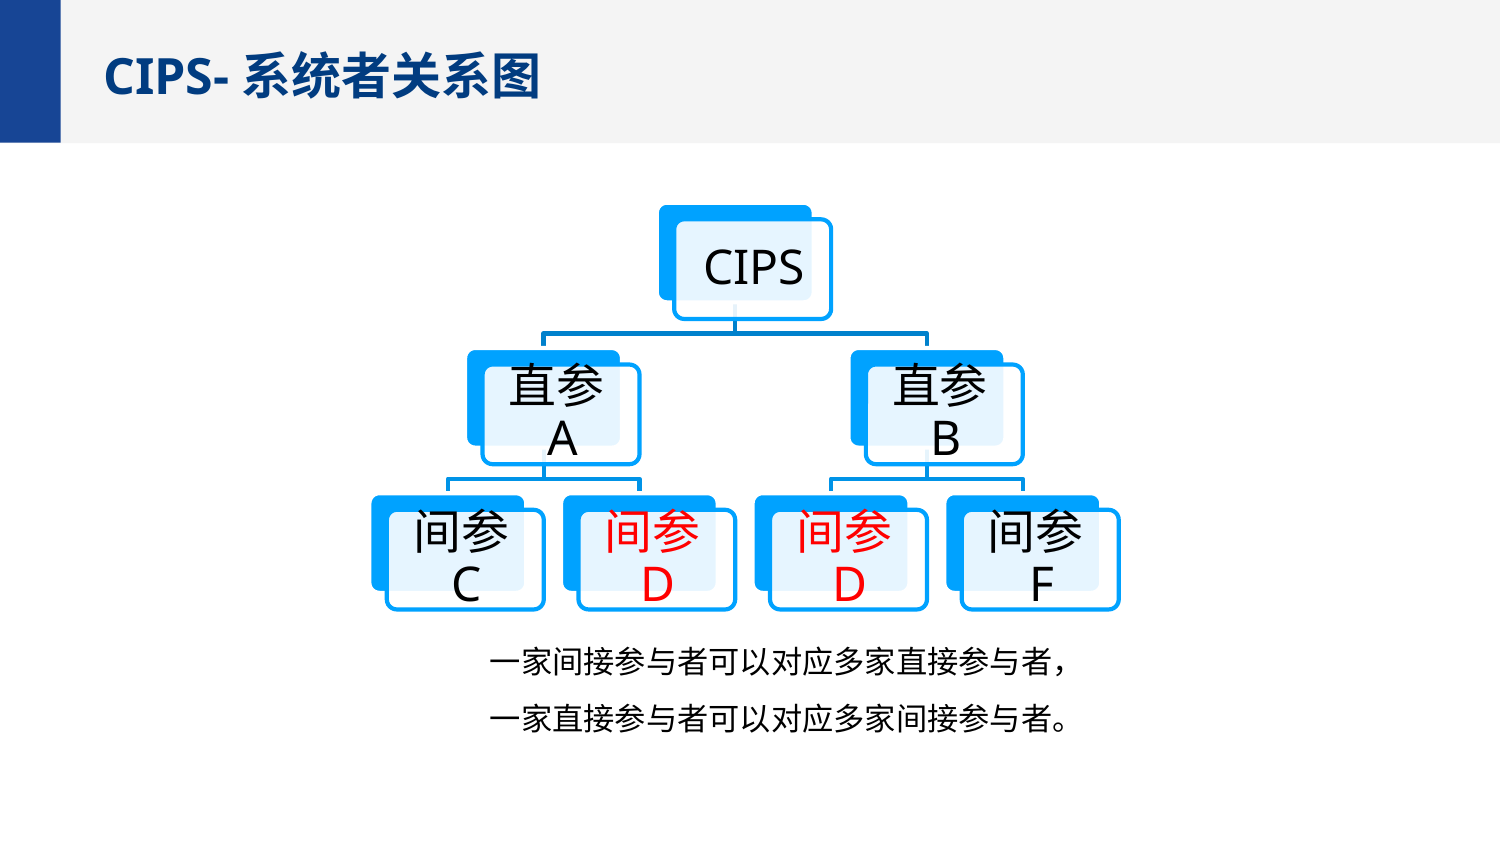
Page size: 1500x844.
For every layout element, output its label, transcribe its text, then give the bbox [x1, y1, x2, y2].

text_box 一家间接参与者可以对应多家直接参与者， 一家直接参与者可以对应多家间接参与者。 [475, 616, 1229, 744]
text_box CIPS-系统者关系图 [88, 32, 1052, 117]
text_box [368, 155, 1120, 657]
